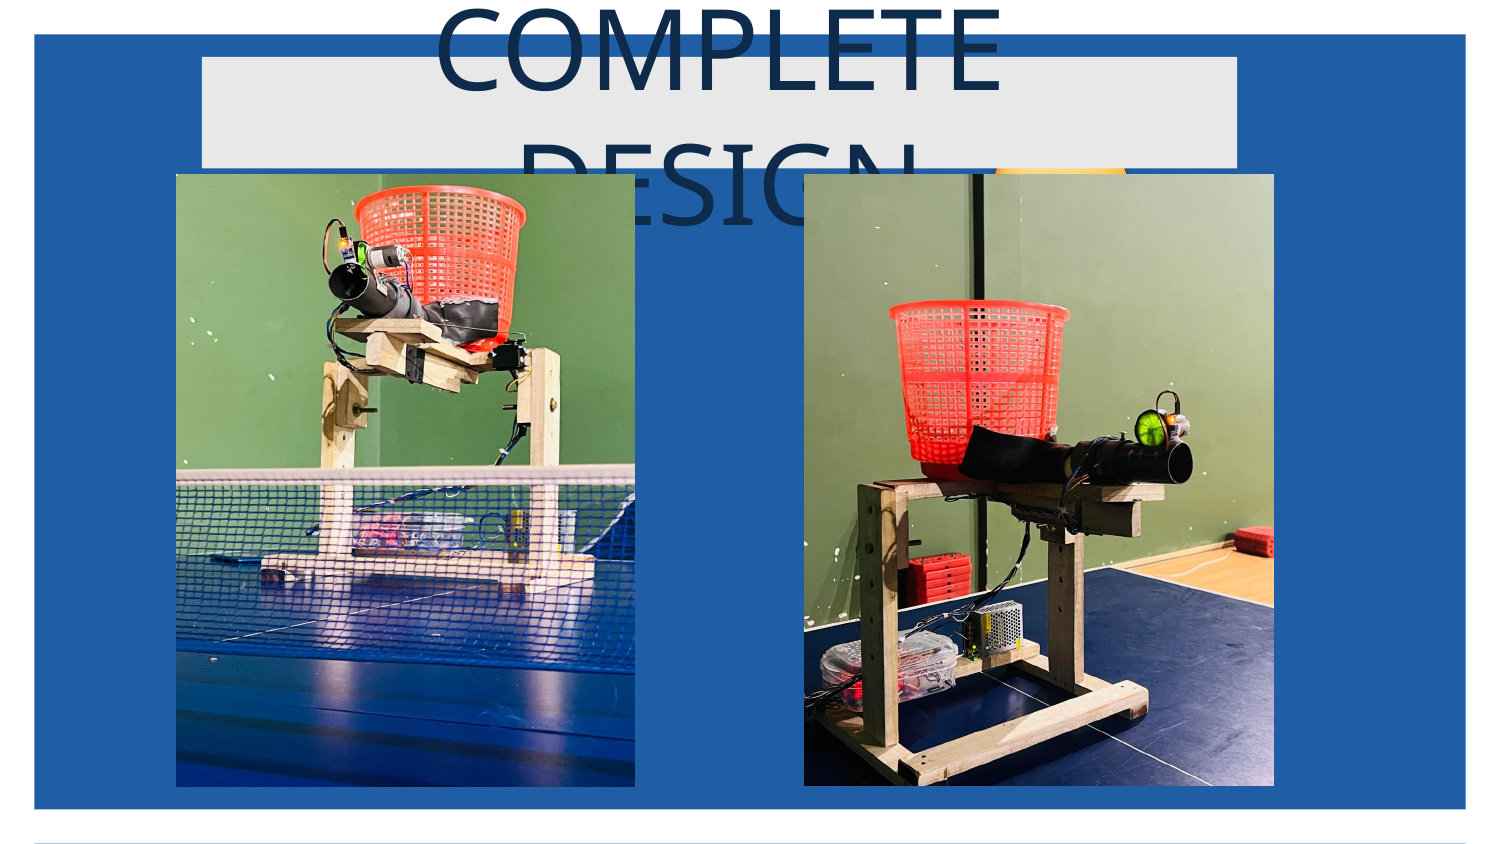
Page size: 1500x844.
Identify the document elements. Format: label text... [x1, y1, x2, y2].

picture [176, 174, 635, 788]
picture [803, 124, 1274, 787]
title COMPLETE DESIGN [201, 56, 1238, 169]
